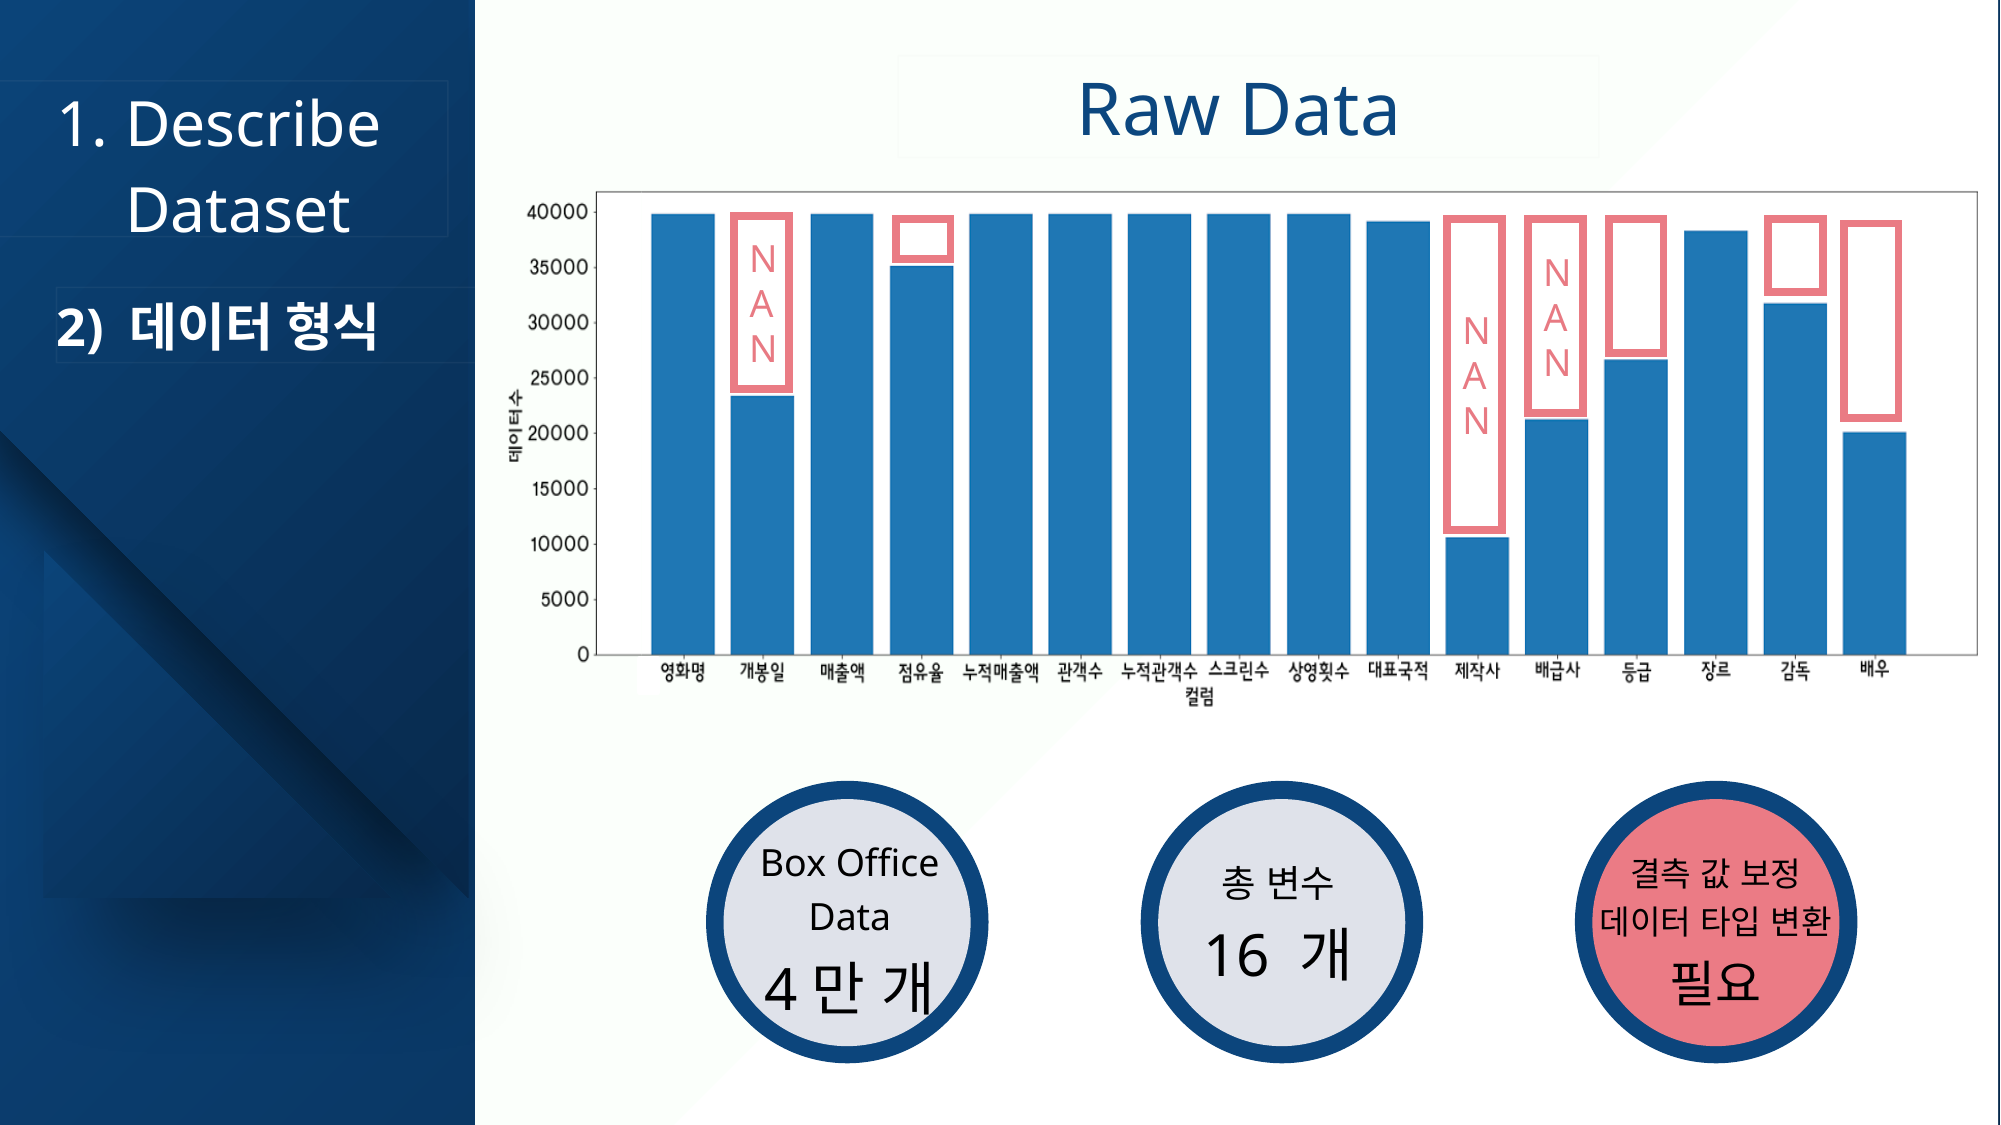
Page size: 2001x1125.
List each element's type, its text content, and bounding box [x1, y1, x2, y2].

text_box 2) 데이터 형식 [56, 287, 476, 363]
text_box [502, 184, 1983, 713]
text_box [705, 780, 1858, 1064]
text_box Raw Data [898, 55, 1599, 158]
title Describe Dataset [0, 80, 449, 237]
